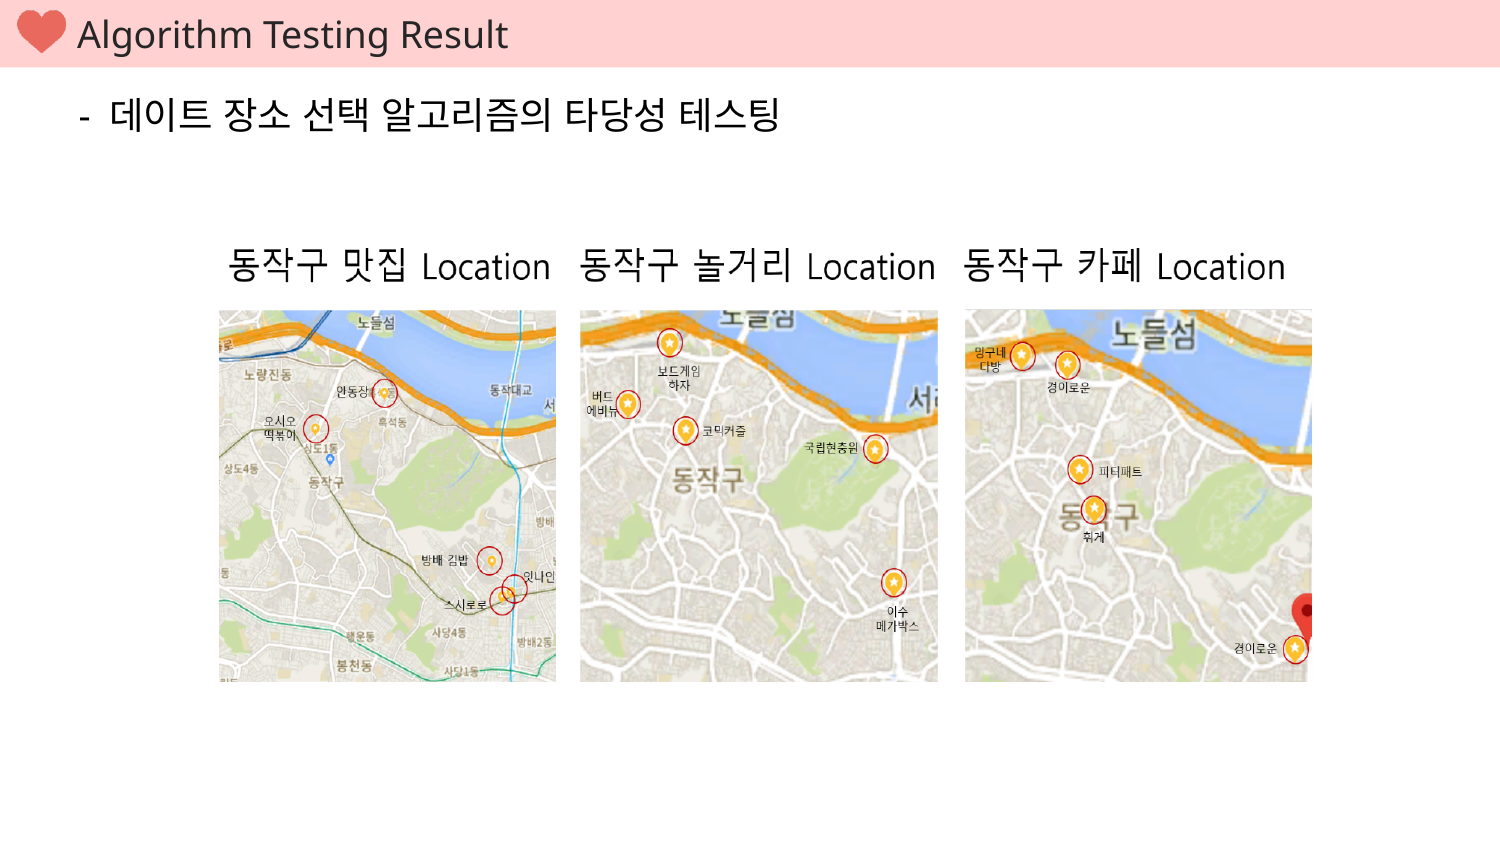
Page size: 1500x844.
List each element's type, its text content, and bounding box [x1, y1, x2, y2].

text_box [0, 0, 1500, 70]
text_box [17, 3, 527, 65]
text_box - 데이트 장소 선택 알고리즘의 타당성 테스팅 [63, 81, 914, 193]
picture [206, 232, 1365, 682]
